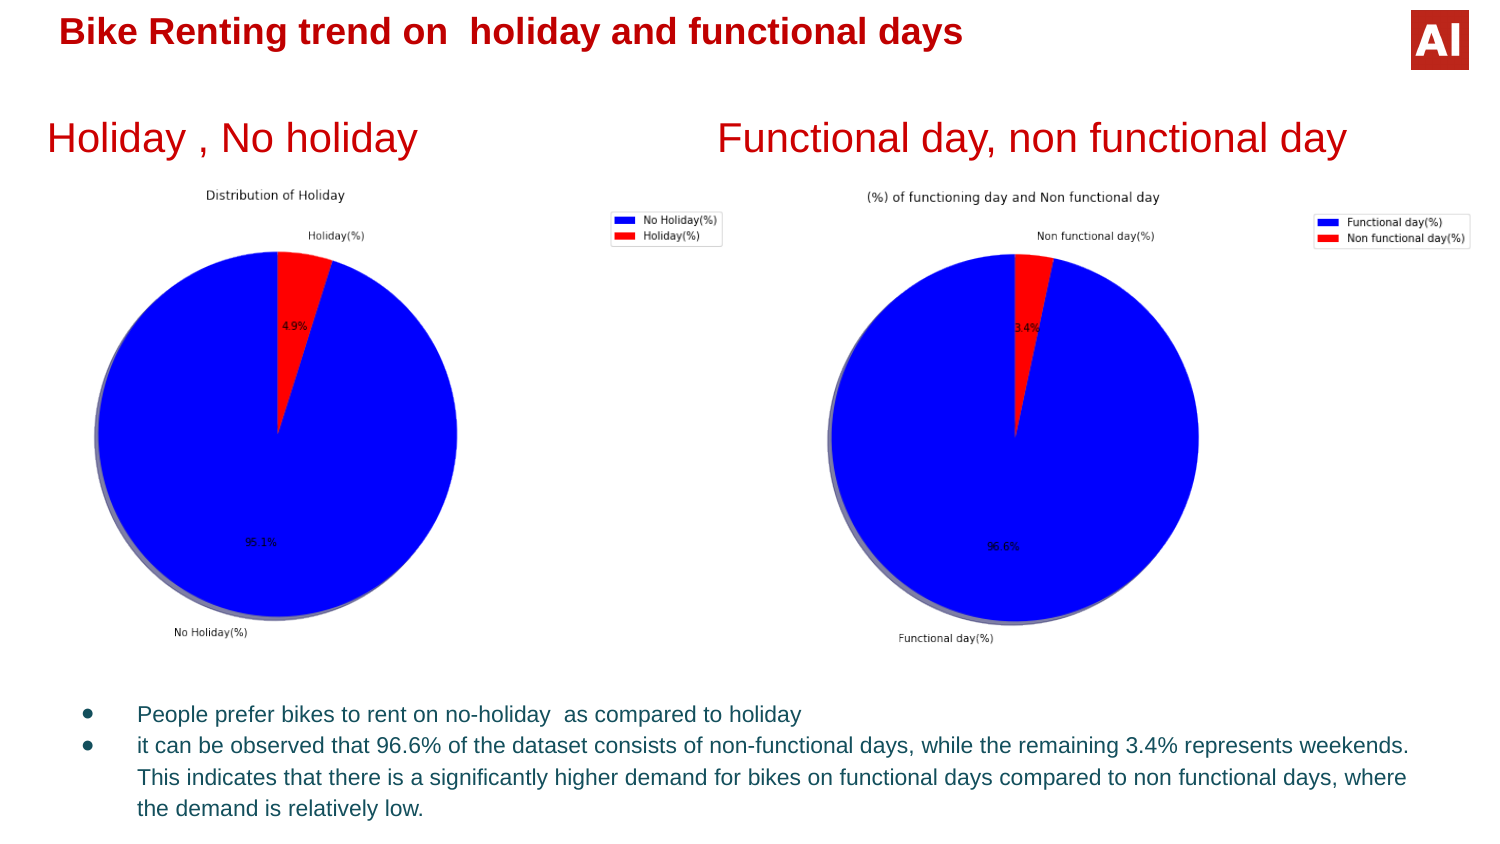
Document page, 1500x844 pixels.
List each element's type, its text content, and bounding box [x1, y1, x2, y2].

list People prefer bikes to rent on no-holiday as compared to holiday it can be observed that 96.6% of the dataset consists of non-functional days, while the remaining 3.4% represents weekends. This indicates that there is a significantly higher demand for bikes on functional days compared to non functional days, where the demand is relatively low. [47, 680, 1441, 778]
picture [1411, 10, 1469, 70]
title Holiday , No holiday Functional day, non functional day [31, 95, 1430, 190]
text_box Bike Renting trend on holiday and functional days [44, 0, 1017, 60]
picture [778, 184, 1476, 676]
picture [45, 182, 728, 670]
